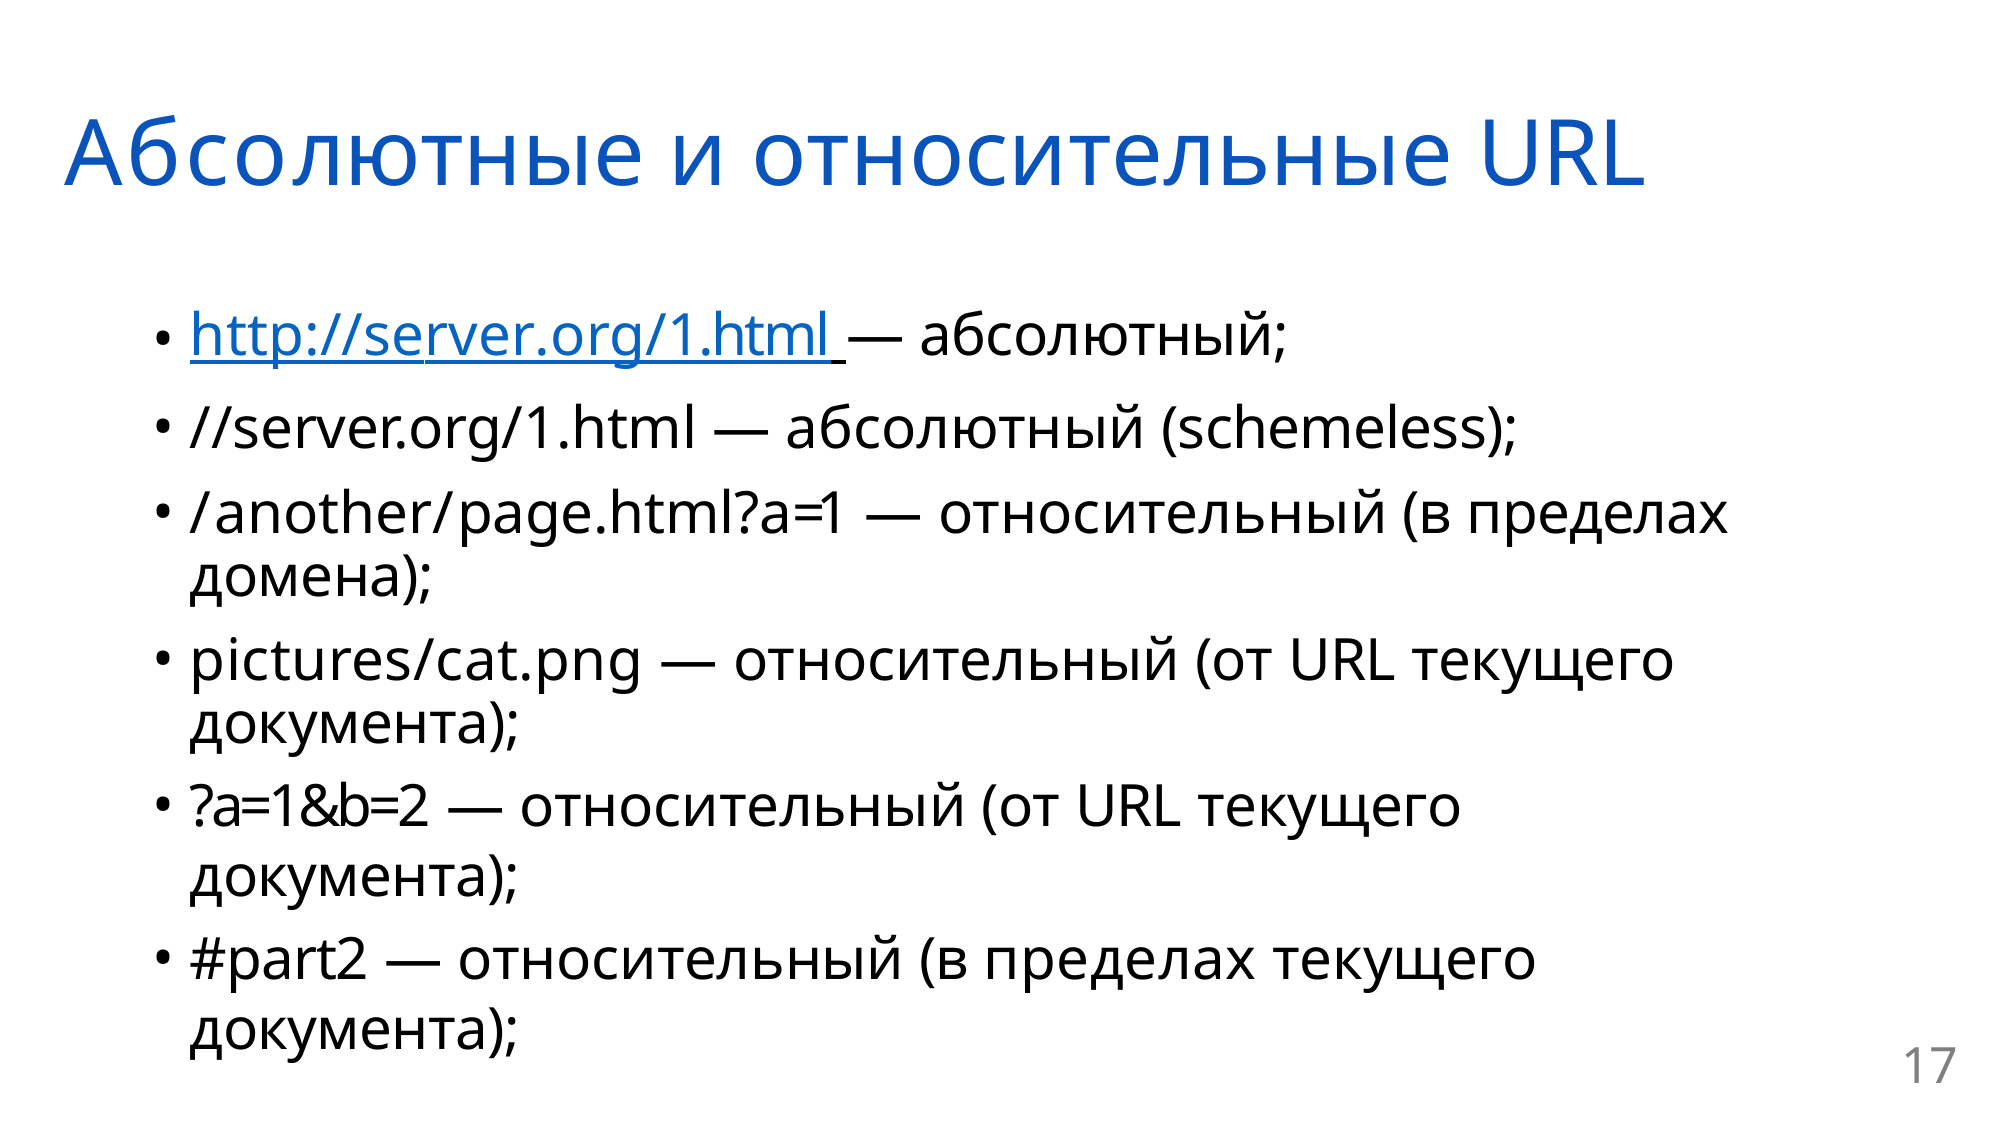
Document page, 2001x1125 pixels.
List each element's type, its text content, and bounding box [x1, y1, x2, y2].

text_box http://server.org/1.html — абсолютный; //server.org/1.html — абсолютный (schemeless); /another/page.html?a=1 — относительный (в пределах домена); pictures/cat.png — относительный (от URL текущего документа); ?a=1&b=2 — относительный (от URL текущего документа); #part2 — относительный (в пределах текущего документа); [150, 281, 1975, 1062]
text_box 17 [1875, 1026, 1984, 1101]
title Абсолютные и относительные URL [62, 52, 1743, 243]
